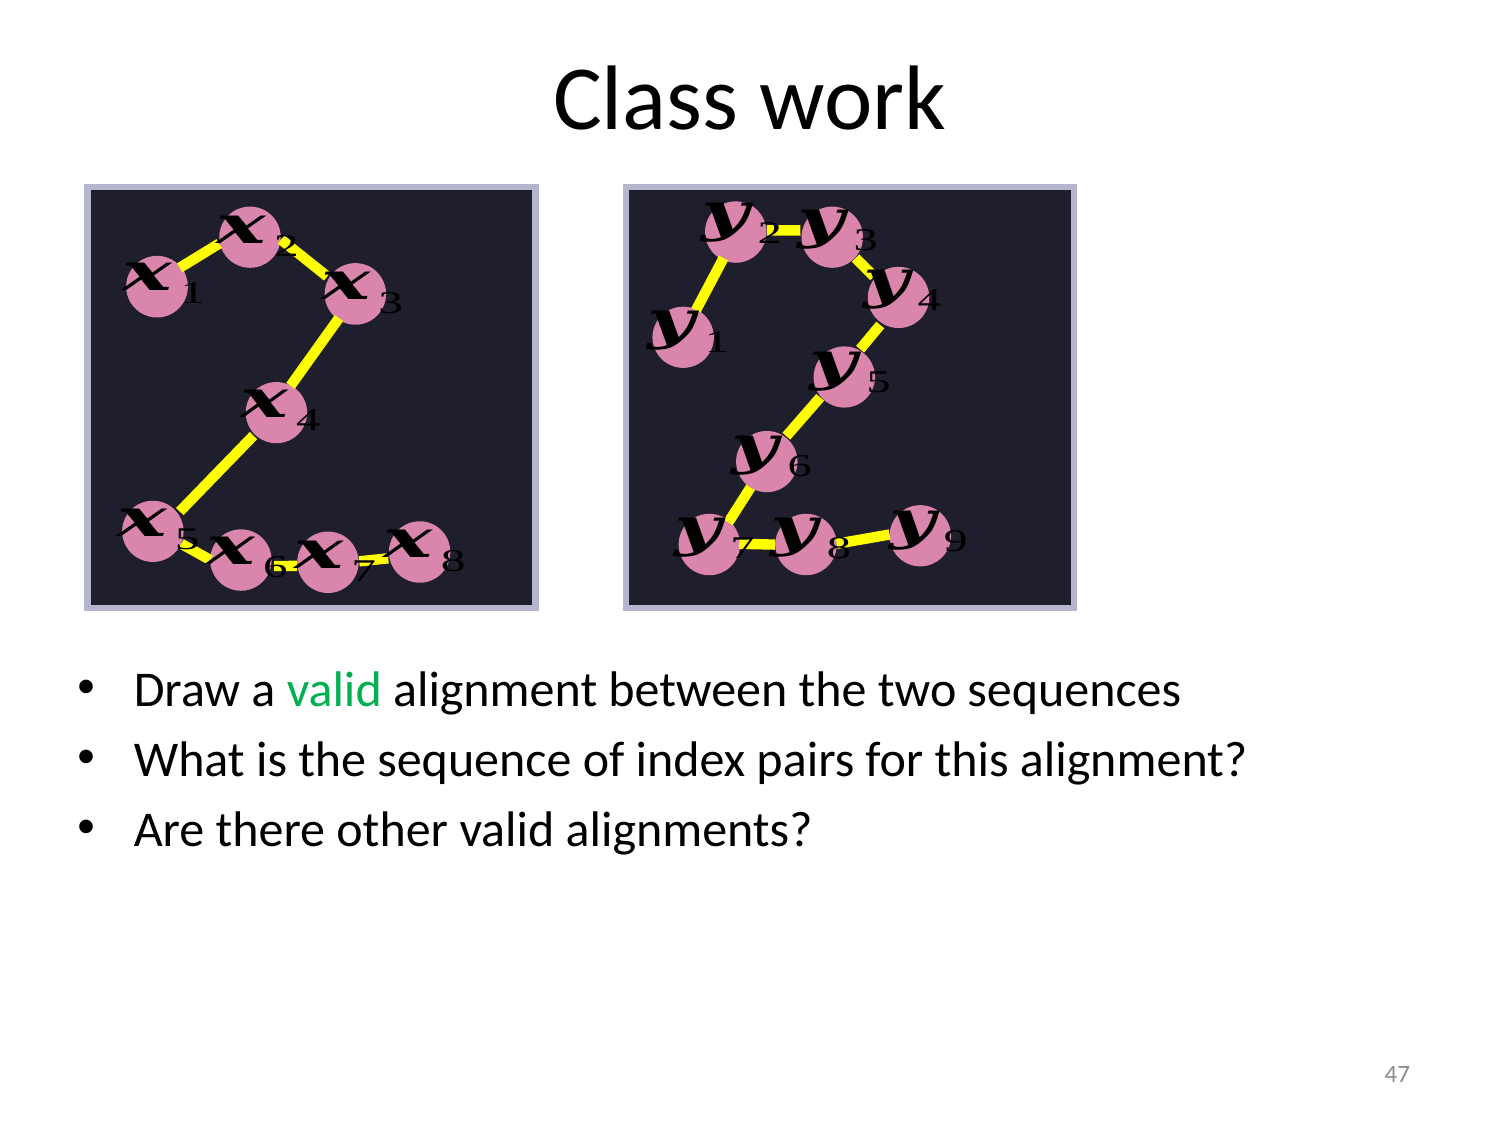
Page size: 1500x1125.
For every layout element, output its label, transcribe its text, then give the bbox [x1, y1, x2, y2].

text_box Class work [74, 27, 1425, 159]
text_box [87, 183, 1075, 609]
list Draw a valid alignment between the two sequences What is the sequence of index pairs for this alignment? Are there other valid alignments? [62, 648, 1463, 936]
slide_number 47 [1074, 1042, 1425, 1103]
